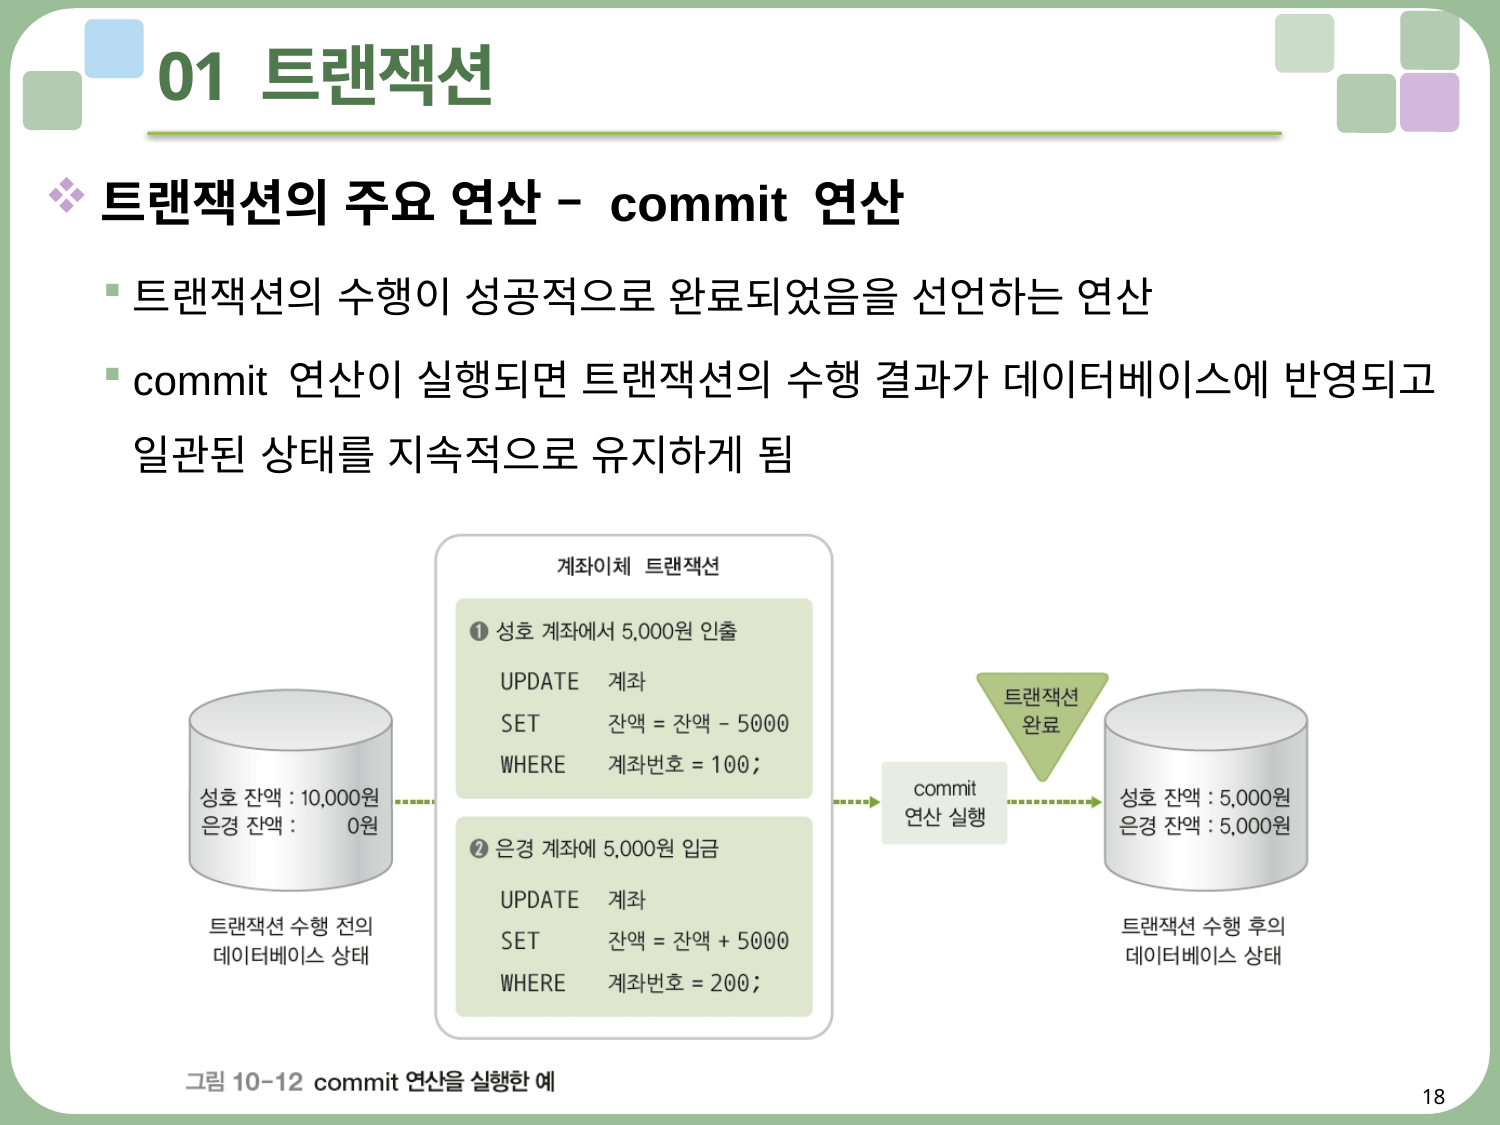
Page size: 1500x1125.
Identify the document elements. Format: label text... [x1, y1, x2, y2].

picture [0, 0, 1500, 1125]
title 01 트랜잭션 [142, 25, 1459, 123]
list 트랜잭션의 주요 연산 – commit 연산 트랜잭션의 수행이 성공적으로 완료되었음을 선언하는 연산 commit 연산이 실행되면 트랜잭션의 수행 결과가 데이터베이스에 반영되고 일관된 상태를 지속적으로 유지하게 됨 [29, 163, 1459, 1074]
